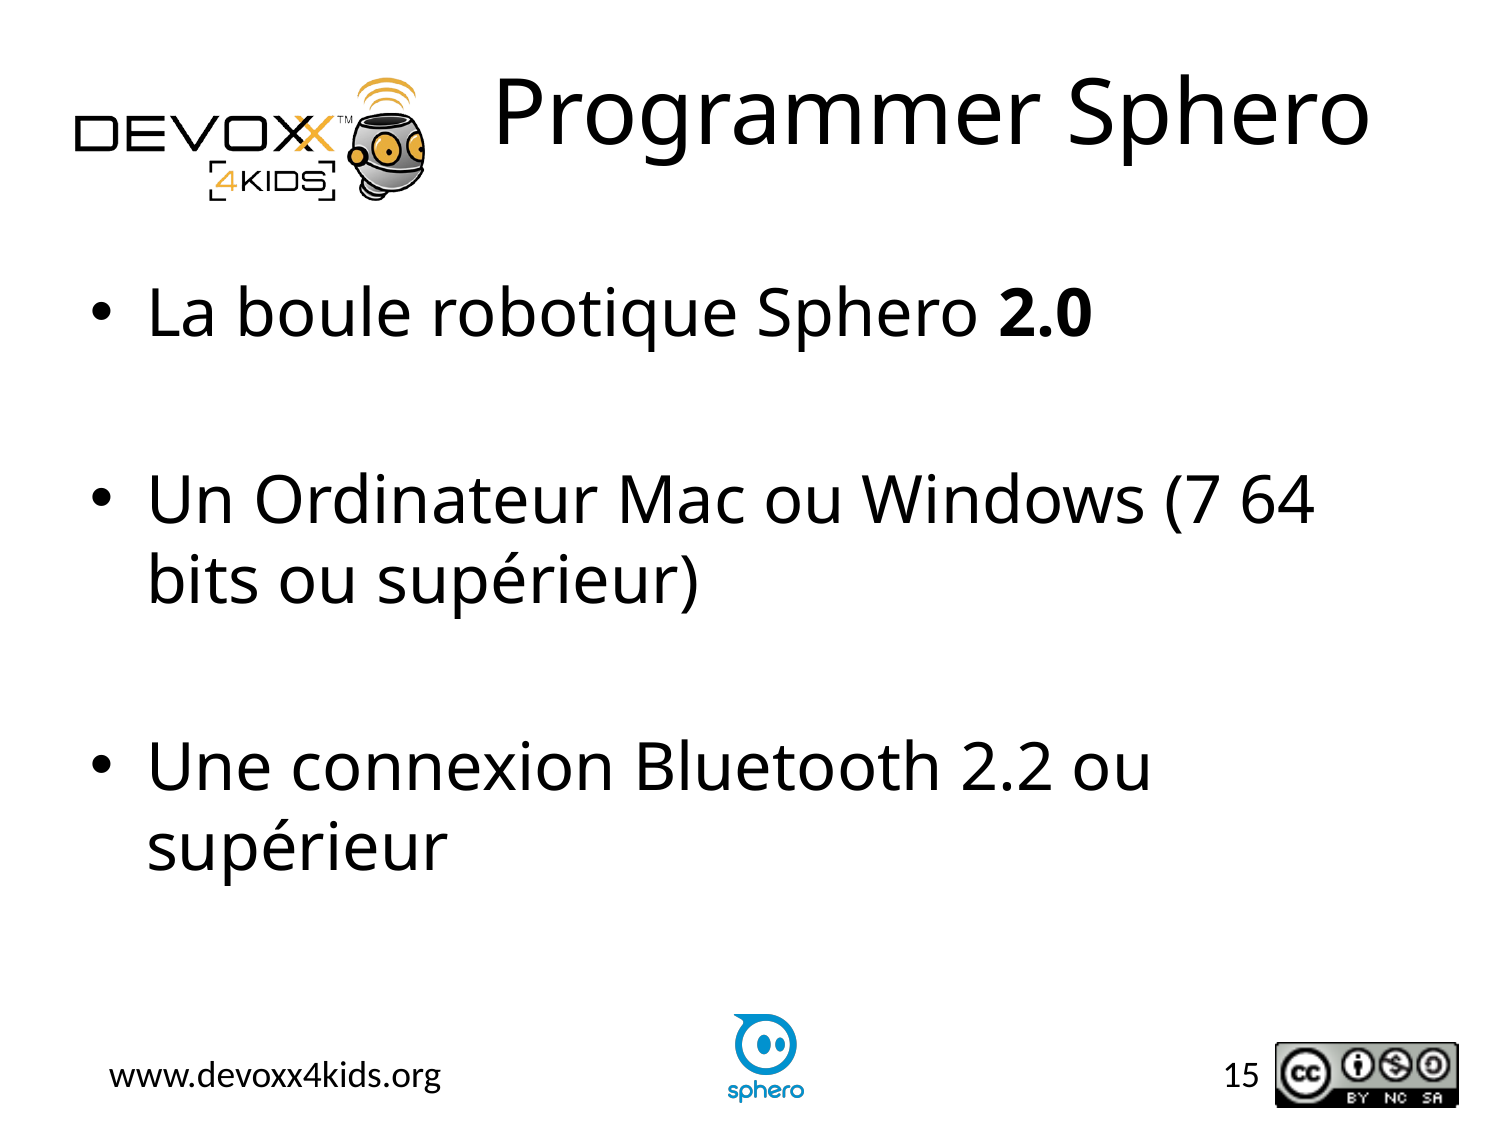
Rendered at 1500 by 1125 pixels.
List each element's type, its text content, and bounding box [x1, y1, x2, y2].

list La boule robotique Sphero 2.0 Un Ordinateur Mac ou Windows (7 64 bits ou supérieur) Une connexion Bluetooth 2.2 ou supérieur [75, 262, 1425, 1005]
picture [728, 1096, 739, 1103]
picture [743, 1088, 749, 1095]
slide_number 15 [1074, 1042, 1275, 1103]
picture [75, 77, 425, 201]
picture [728, 1014, 804, 1103]
picture [794, 1088, 801, 1095]
picture [1275, 1042, 1459, 1108]
title Programmer Sphero [439, 45, 1425, 233]
picture [743, 1021, 789, 1068]
